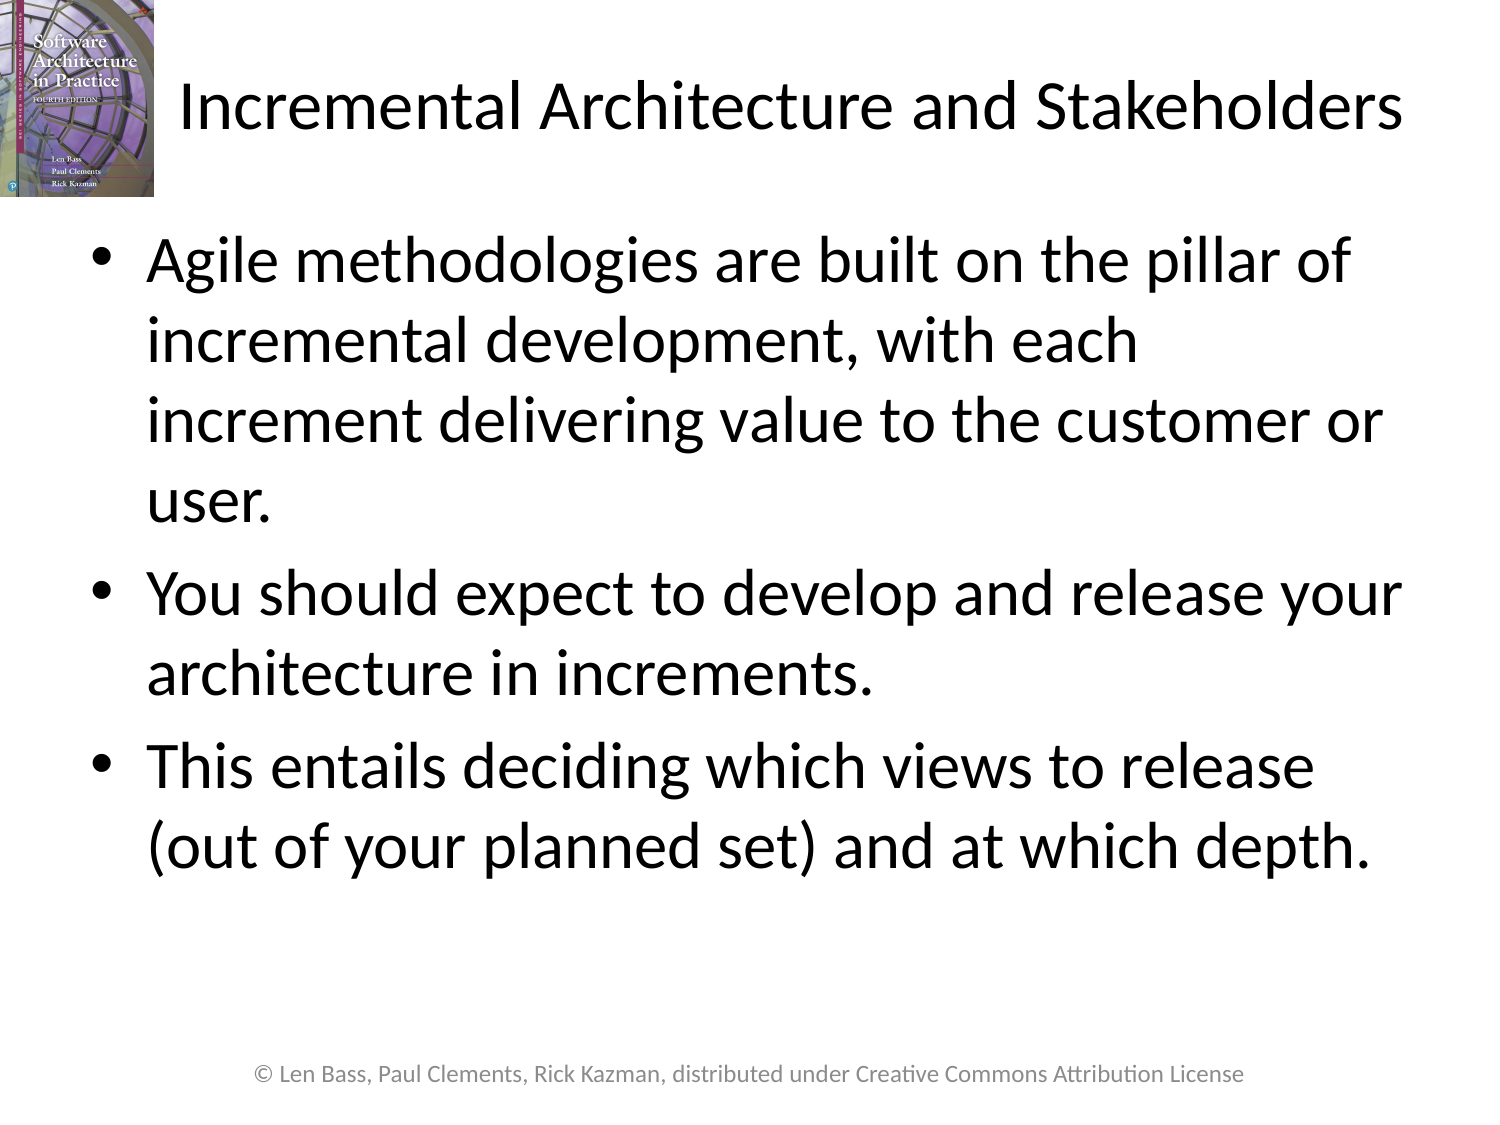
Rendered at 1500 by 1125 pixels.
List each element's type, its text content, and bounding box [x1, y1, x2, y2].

picture [0, 0, 154, 197]
title Incremental Architecture and Stakeholders [159, 45, 1425, 173]
list Agile methodologies are built on the pillar of incremental development, with each increment delivering value to the customer or user. You should expect to develop and release your architecture in increments. This entails deciding which views to release (out of your planned set) and at which depth. [75, 208, 1425, 1005]
footer © Len Bass, Paul Clements, Rick Kazman, distributed under Creative Commons Attribution License [230, 1042, 1270, 1103]
